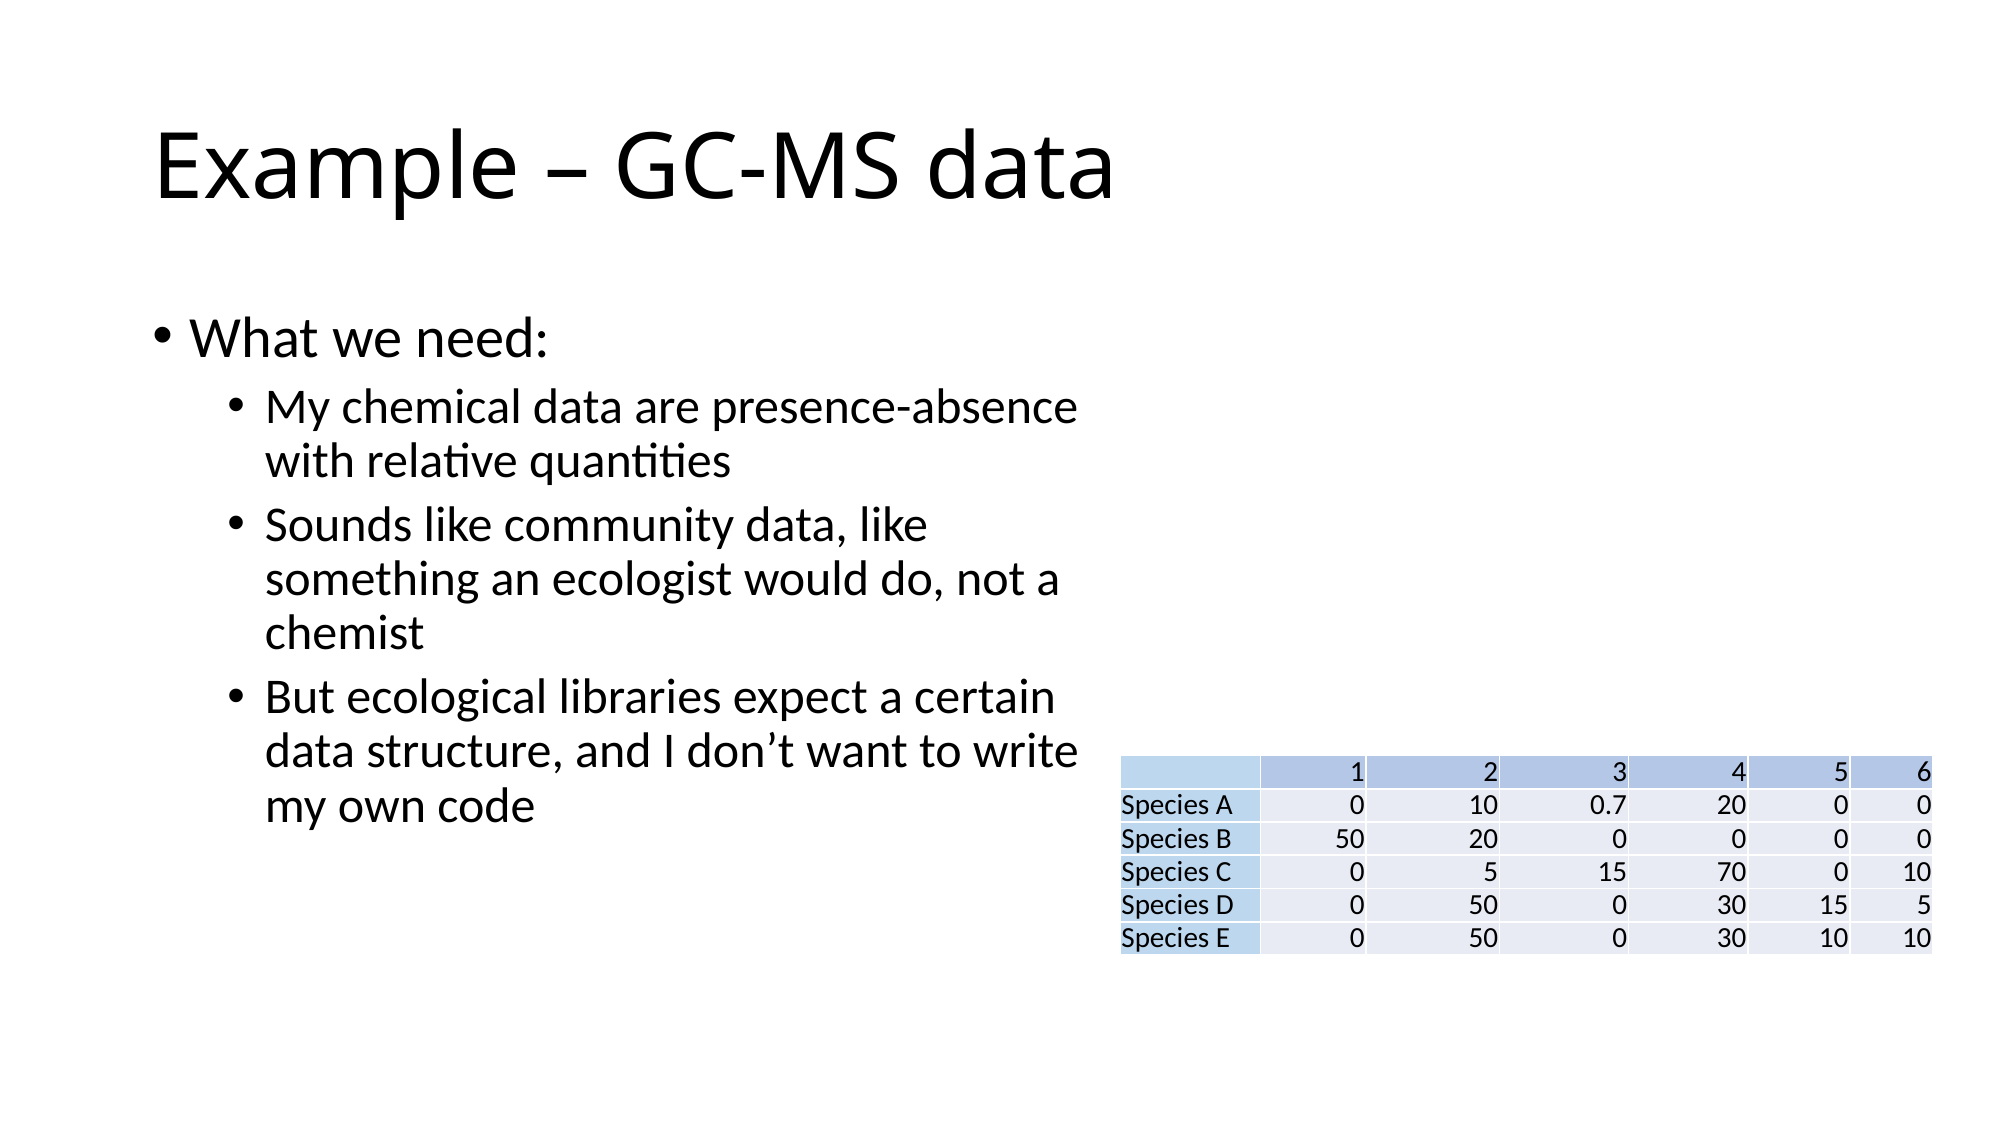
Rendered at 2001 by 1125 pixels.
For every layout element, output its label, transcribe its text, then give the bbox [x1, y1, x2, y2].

table_cell 0 [1261, 790, 1365, 821]
table_cell 5 [1367, 856, 1499, 888]
table_cell Species B [1121, 823, 1260, 854]
list What we need: My chemical data are presence-absence with relative quantities Sounds like community data, like something an ecologist would do, not a chemist But ecological libraries expect a certain data structure, and I don’t want to write my own code [137, 299, 1120, 1014]
table_cell 10 [1851, 923, 1932, 954]
table_cell Species A [1121, 790, 1260, 821]
table_cell 0 [1629, 823, 1747, 854]
table_header 5 [1749, 756, 1849, 788]
table_cell 0 [1749, 823, 1849, 854]
table_cell Species D [1121, 889, 1260, 921]
table_cell 0 [1500, 823, 1628, 854]
table_header 3 [1500, 756, 1628, 788]
table_header 6 [1851, 756, 1932, 788]
table_cell 30 [1629, 923, 1747, 954]
table_cell 15 [1749, 889, 1849, 921]
table_cell 30 [1629, 889, 1747, 921]
table_cell 50 [1367, 923, 1499, 954]
table_header [1121, 756, 1260, 788]
table_cell 0 [1261, 856, 1365, 888]
table_header 4 [1629, 756, 1747, 788]
table_cell 15 [1500, 856, 1628, 888]
table_cell 0 [1261, 923, 1365, 954]
table_cell 10 [1851, 856, 1932, 888]
table_cell 50 [1367, 889, 1499, 921]
table_cell 0 [1851, 790, 1932, 821]
table_header 1 [1261, 756, 1365, 788]
table_cell 20 [1629, 790, 1747, 821]
table_cell 20 [1367, 823, 1499, 854]
table_cell 70 [1629, 856, 1747, 888]
table_cell 5 [1851, 889, 1932, 921]
table_header 2 [1367, 756, 1499, 788]
title Example – GC-MS data [137, 59, 1863, 278]
table_cell 0 [1500, 889, 1628, 921]
table_cell 10 [1367, 790, 1499, 821]
table_cell 0 [1261, 889, 1365, 921]
table_cell 50 [1261, 823, 1365, 854]
table_cell 0 [1749, 790, 1849, 821]
table_cell 0 [1851, 823, 1932, 854]
table_cell 10 [1749, 923, 1849, 954]
table_cell 0.7 [1500, 790, 1628, 821]
table_cell 0 [1500, 923, 1628, 954]
table_cell 0 [1749, 856, 1849, 888]
table_cell Species C [1121, 856, 1260, 888]
table_cell Species E [1121, 923, 1260, 954]
